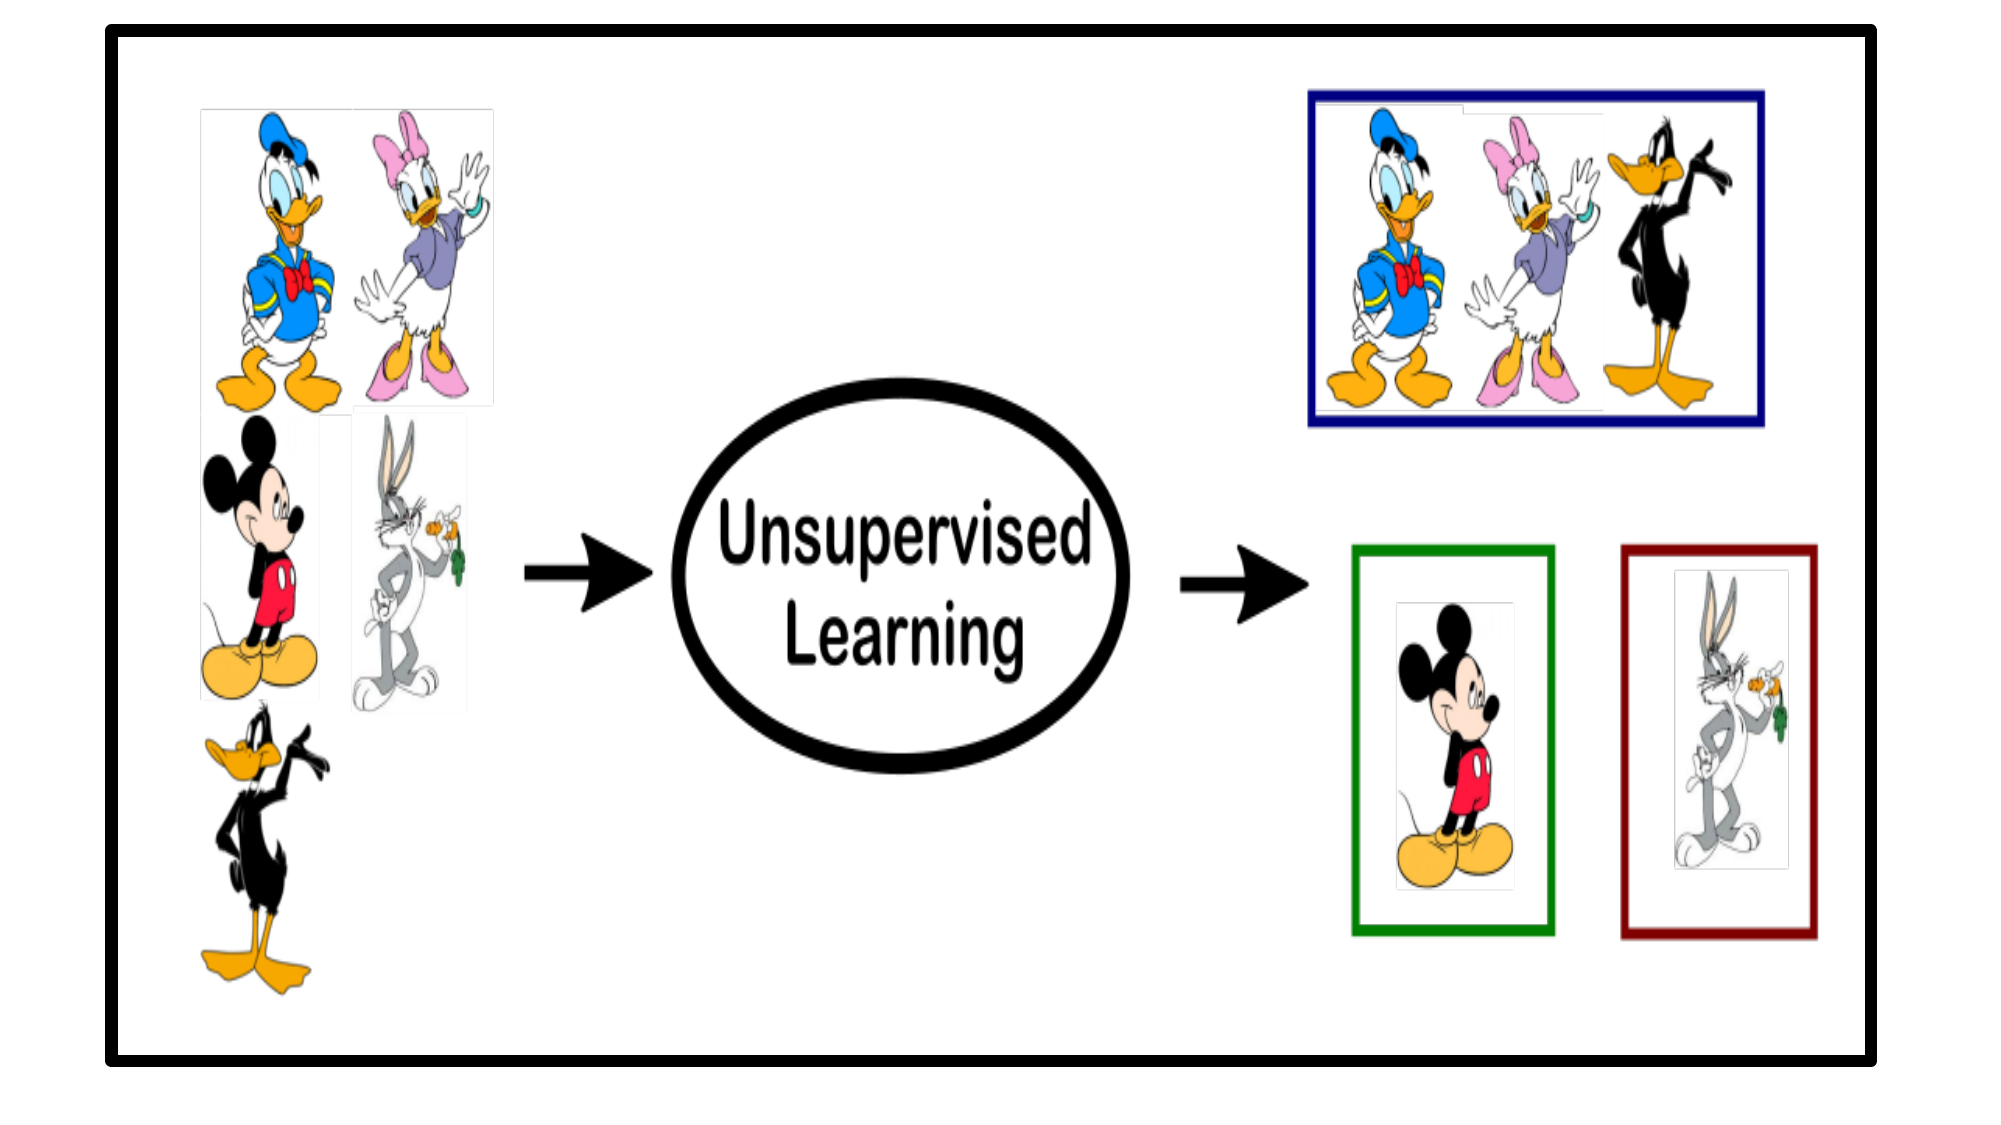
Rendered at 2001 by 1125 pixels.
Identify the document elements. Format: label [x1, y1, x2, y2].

picture [117, 36, 1865, 1055]
